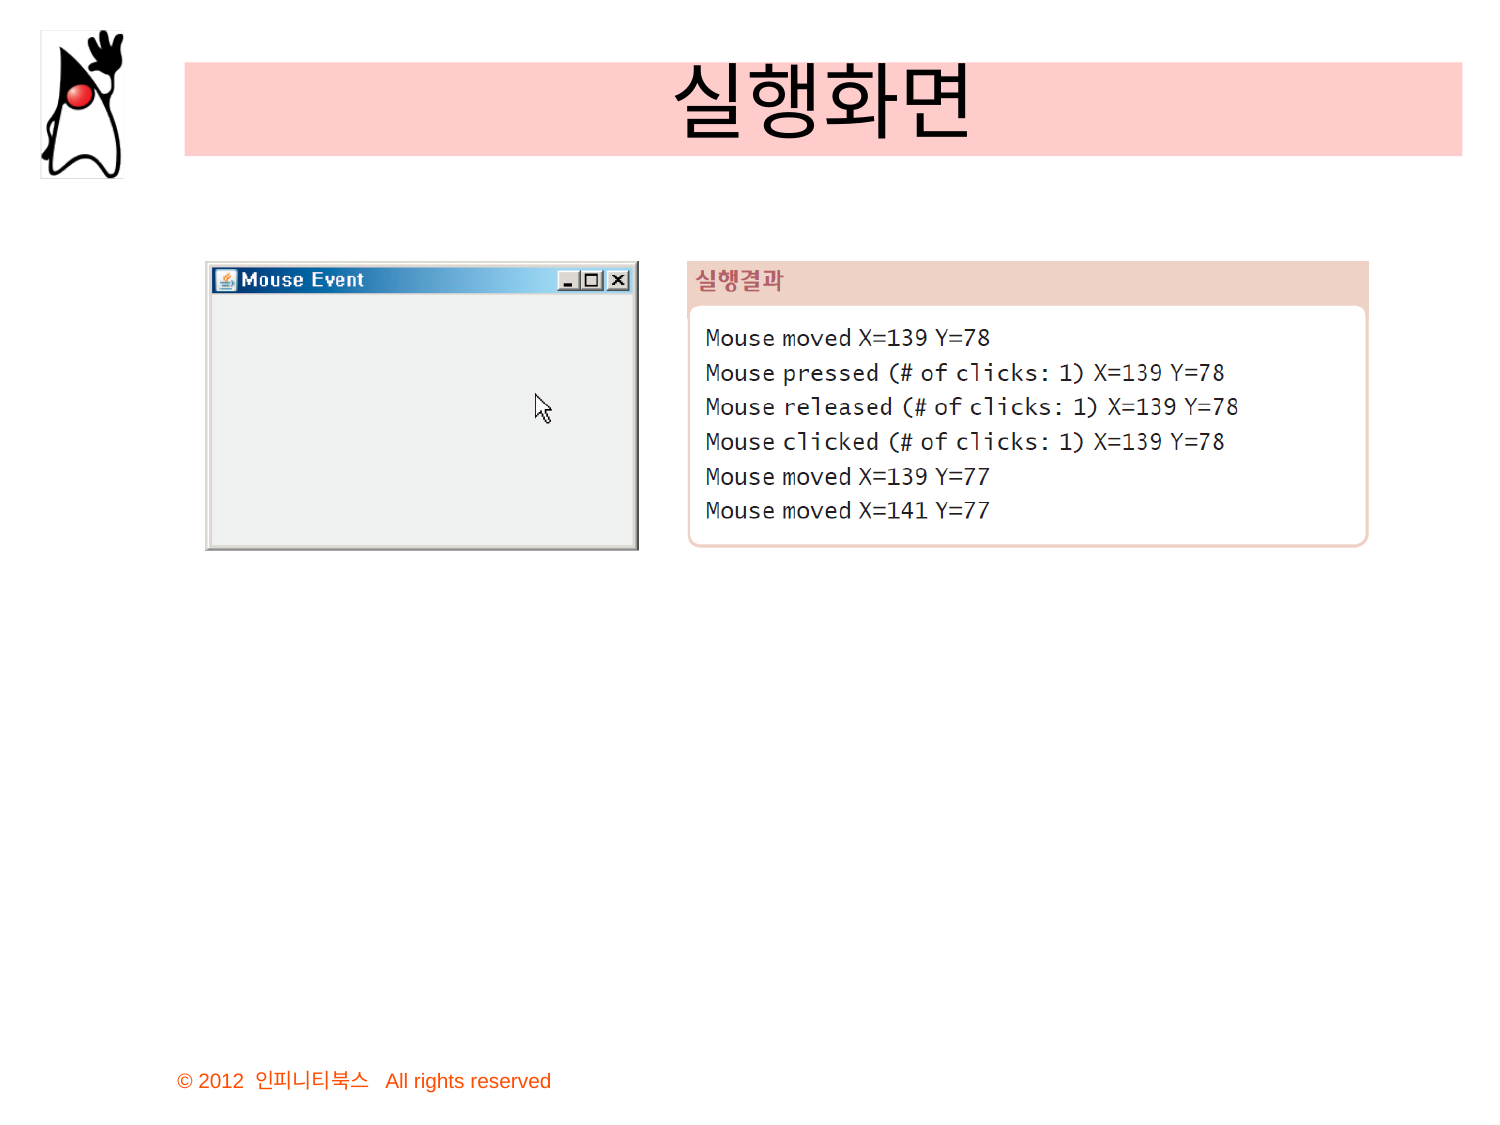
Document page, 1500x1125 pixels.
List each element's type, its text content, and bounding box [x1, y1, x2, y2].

picture [201, 259, 1373, 551]
title 실행화면 [184, 62, 1463, 157]
picture [39, 30, 124, 179]
